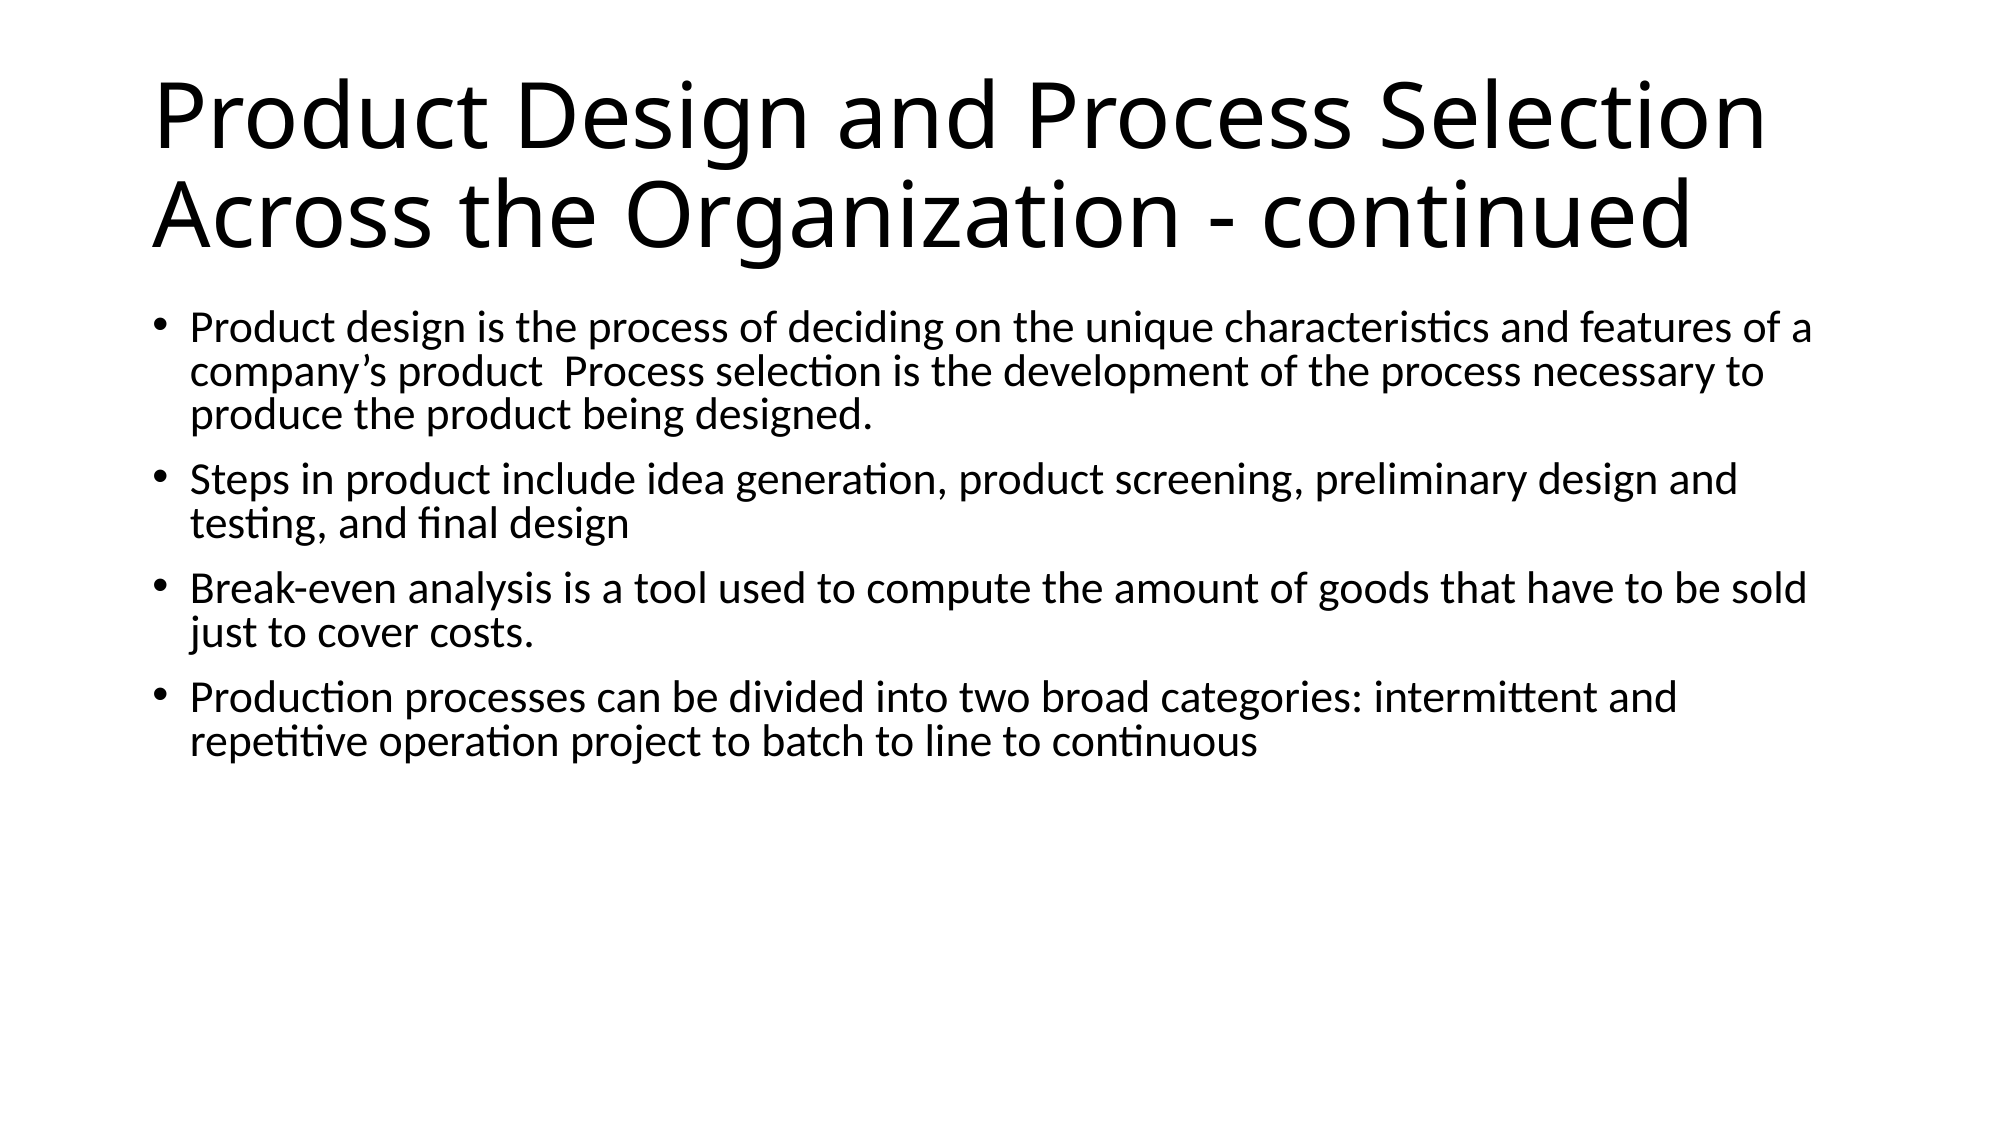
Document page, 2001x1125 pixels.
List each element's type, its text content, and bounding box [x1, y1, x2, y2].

list Product design is the process of deciding on the unique characteristics and features of a company’s product Process selection is the development of the process necessary to produce the product being designed. Steps in product include idea generation, product screening, preliminary design and testing, and final design Break-even analysis is a tool used to compute the amount of goods that have to be sold just to cover costs. Production processes can be divided into two broad categories: intermittent and repetitive operation project to batch to line to continuous [137, 299, 1863, 1014]
title Product Design and Process Selection Across the Organization - continued [137, 59, 1863, 278]
